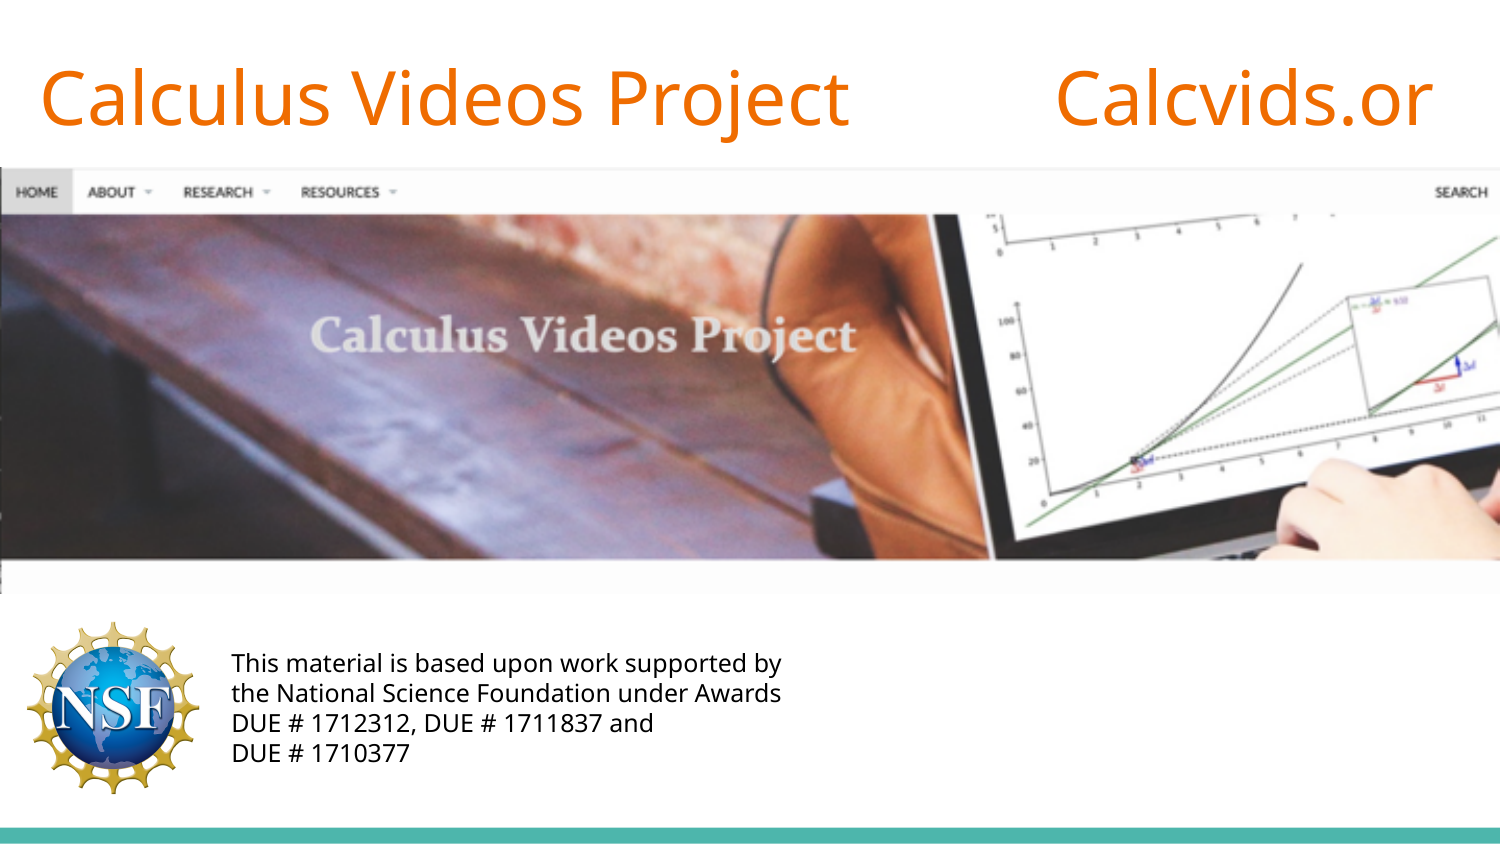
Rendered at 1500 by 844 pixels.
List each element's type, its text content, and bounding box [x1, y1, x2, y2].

picture [0, 167, 1500, 594]
text_box This material is based upon work supported by the National Science Foundation under Awards DUE # 1712312, DUE # 1711837 and DUE # 1710377 [216, 632, 812, 782]
title Calcvids.org [1036, 35, 1450, 152]
picture [24, 618, 202, 797]
title Calculus Videos Project [24, 35, 1036, 152]
